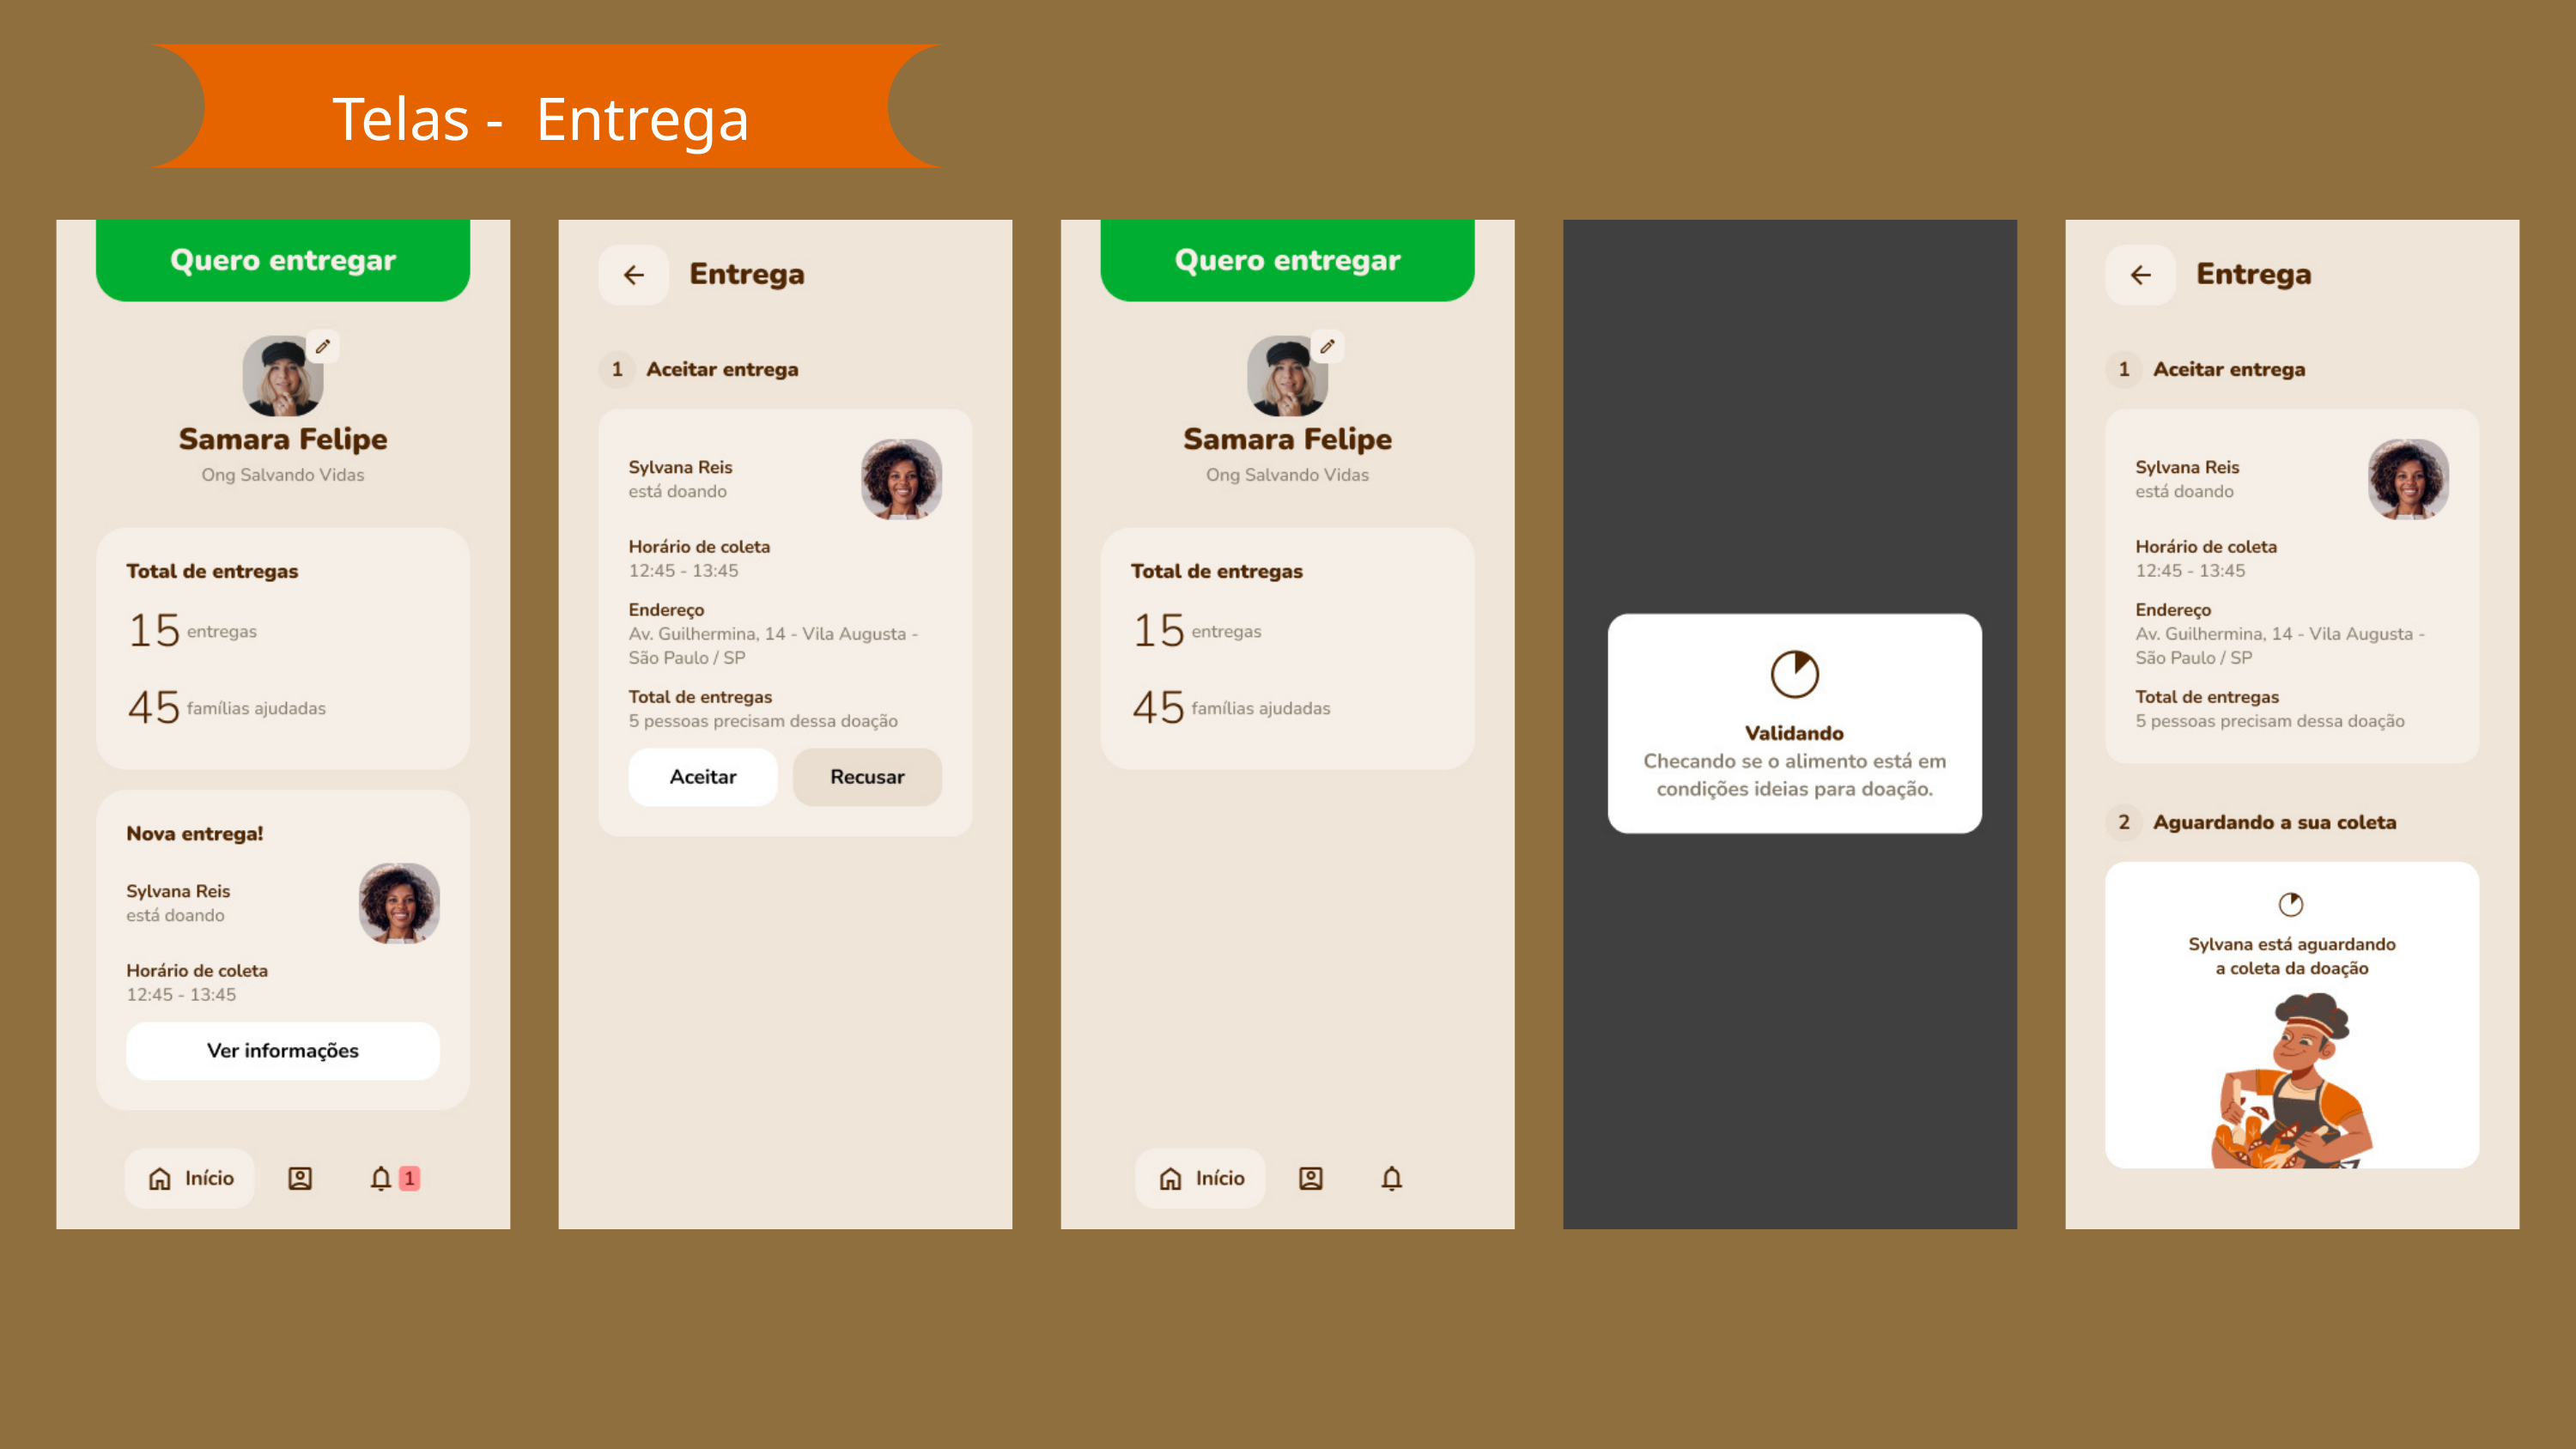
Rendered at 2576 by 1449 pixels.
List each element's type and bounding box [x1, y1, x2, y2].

text_box [1563, 220, 2018, 1229]
text_box [1060, 220, 1516, 1229]
text_box [2065, 220, 2520, 1229]
text_box [80, 44, 1012, 168]
text_box [56, 220, 511, 1229]
text_box [558, 220, 1013, 1229]
